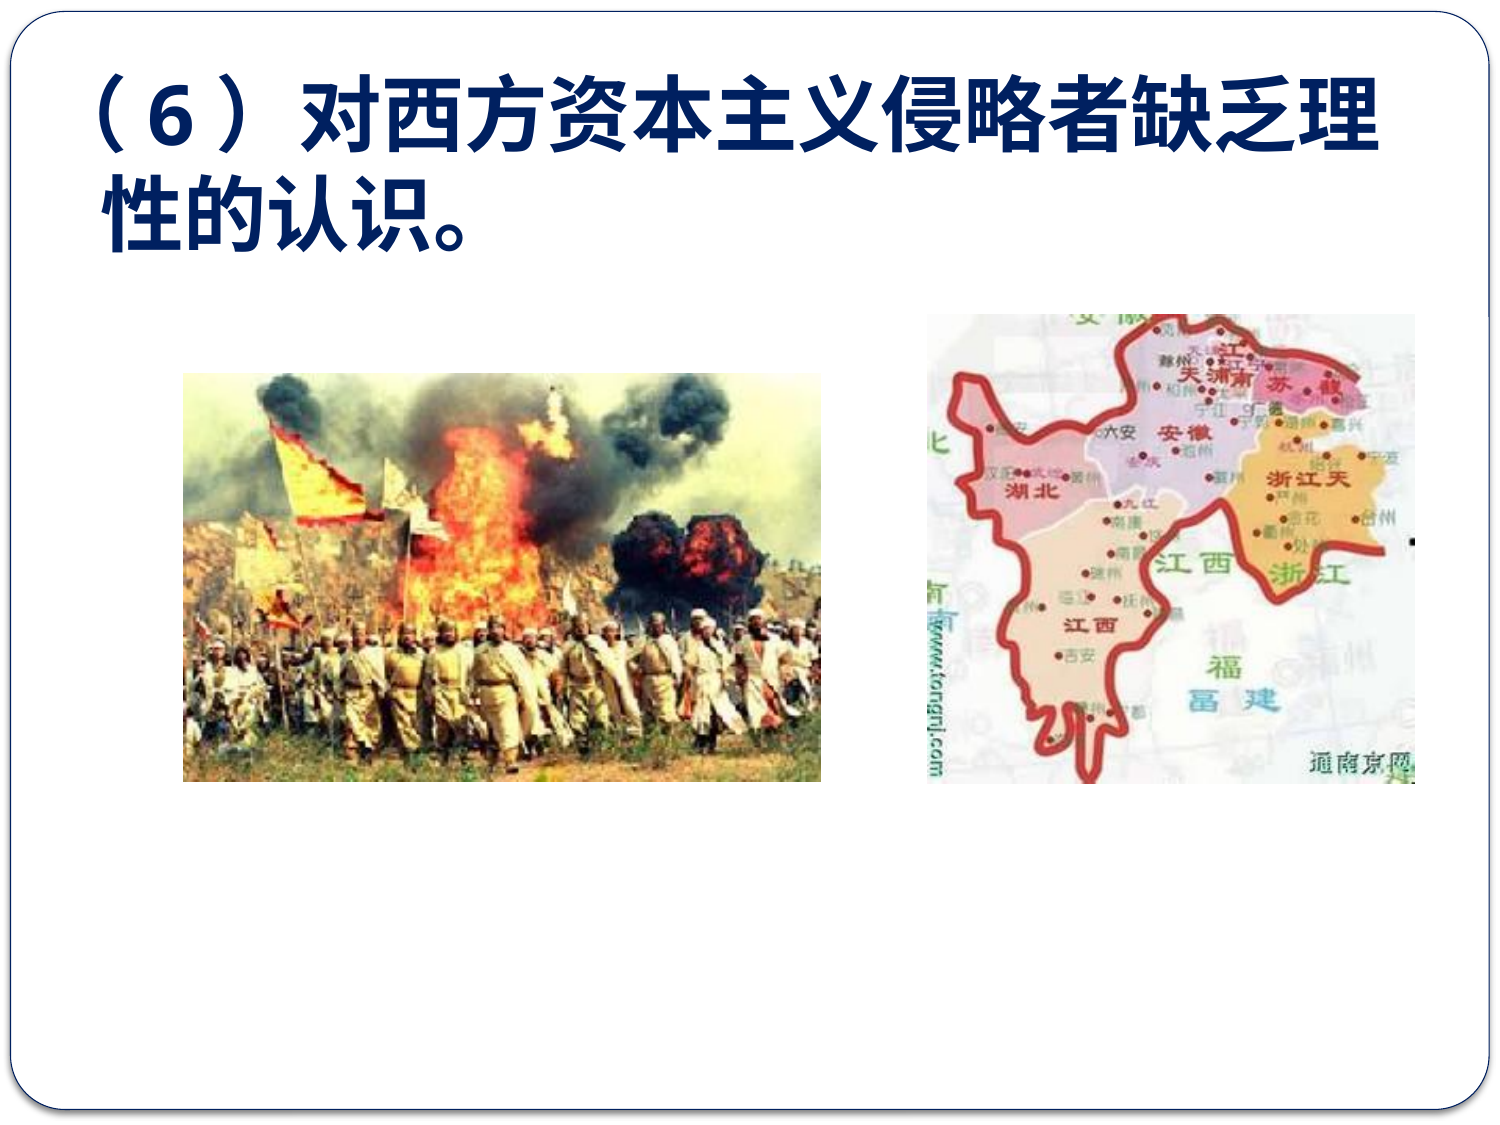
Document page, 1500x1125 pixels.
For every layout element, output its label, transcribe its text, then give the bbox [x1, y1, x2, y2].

text_box （6）对西方资本主义侵略者缺乏理性的认识。 [29, 54, 1436, 263]
picture [926, 314, 1415, 784]
picture [182, 373, 821, 782]
